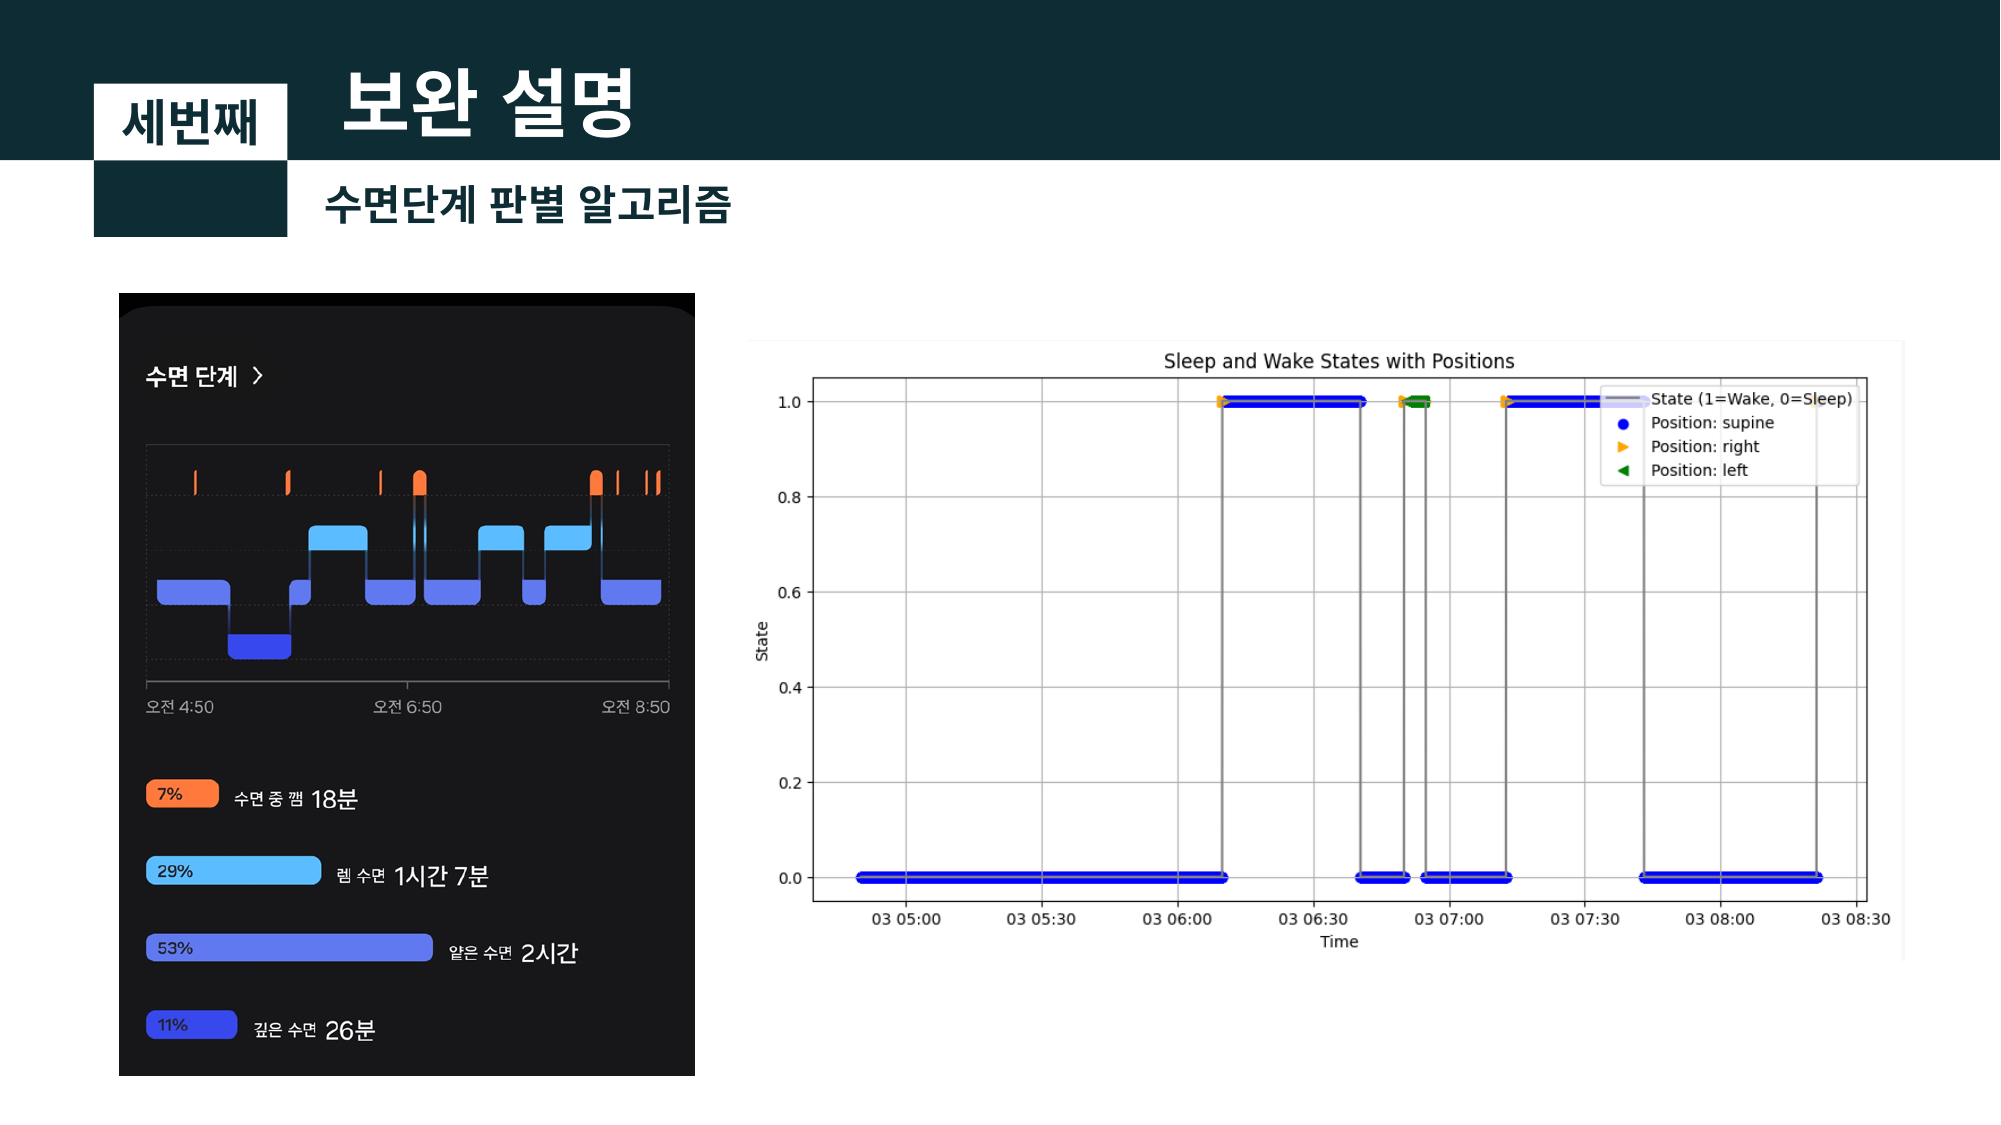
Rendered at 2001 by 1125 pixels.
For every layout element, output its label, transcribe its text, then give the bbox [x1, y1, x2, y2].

text_box 보완 설명 [287, 48, 908, 154]
text_box [0, 0, 2000, 161]
text_box 수면단계 판별 알고리즘 [287, 171, 1015, 237]
text_box [93, 161, 288, 237]
picture [747, 340, 1905, 961]
text_box 세번째 [93, 83, 288, 161]
picture [118, 293, 696, 1077]
